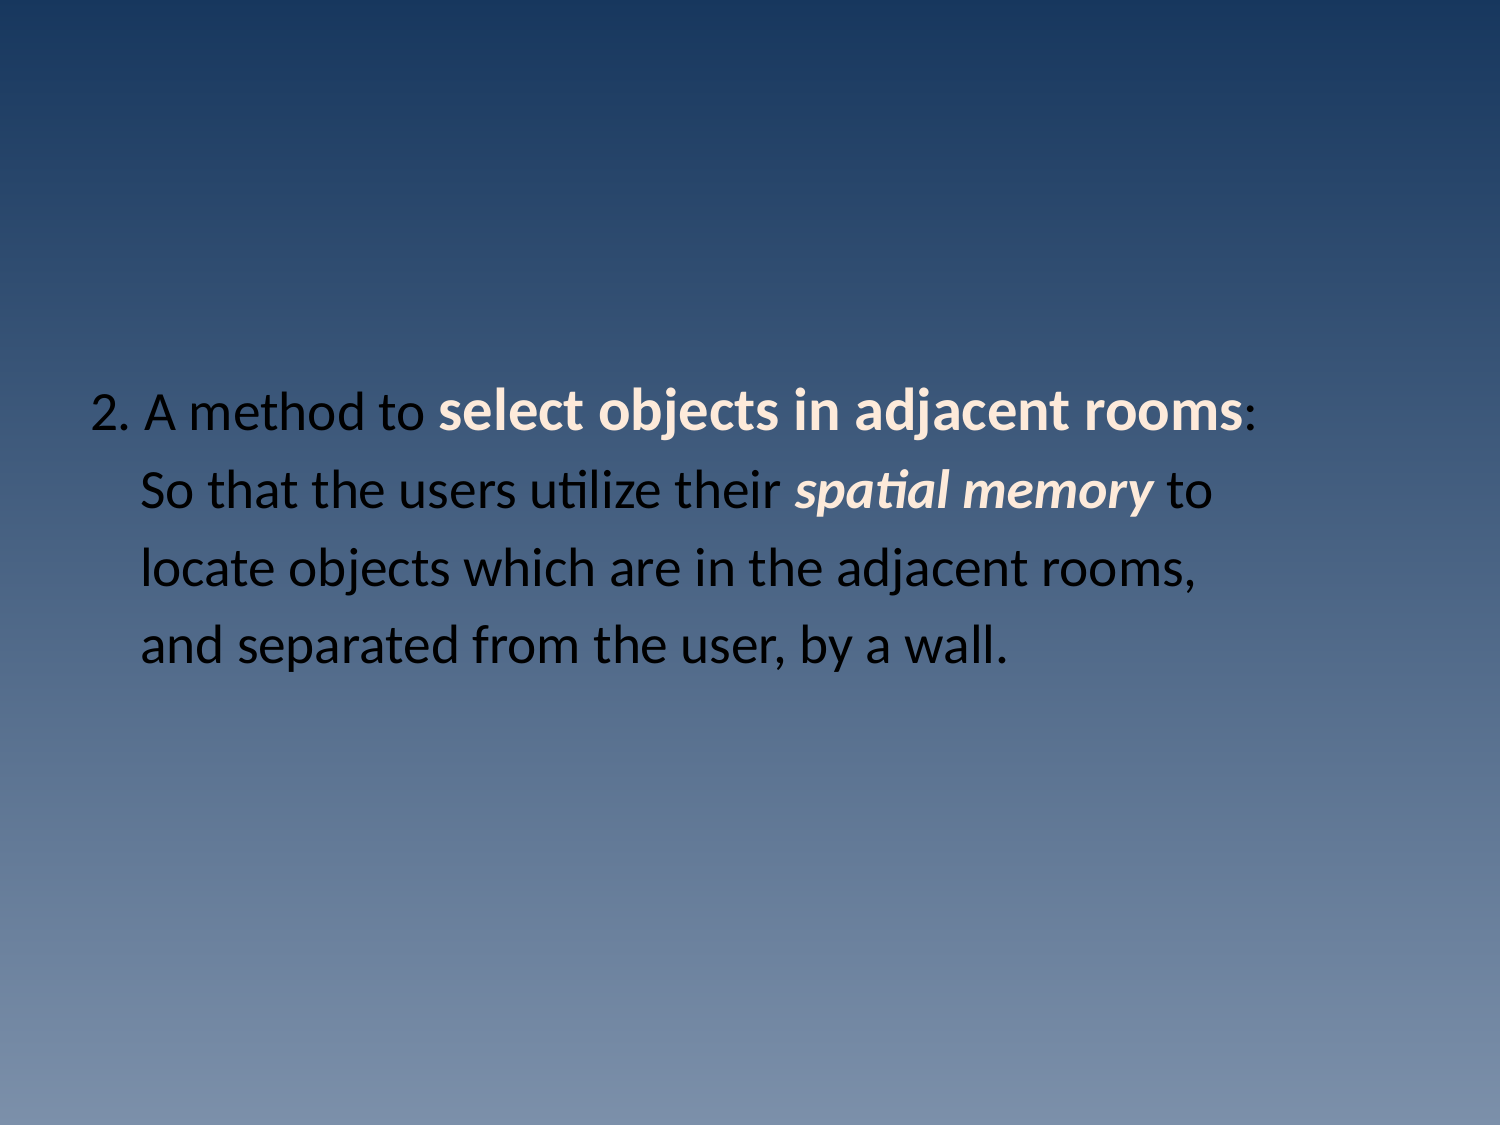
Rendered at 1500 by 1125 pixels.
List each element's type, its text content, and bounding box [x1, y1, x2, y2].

list 2. A method to select objects in adjacent rooms: So that the users utilize their spatial memory to locate objects which are in the adjacent rooms, and separated from the user, by a wall. [75, 362, 1425, 688]
